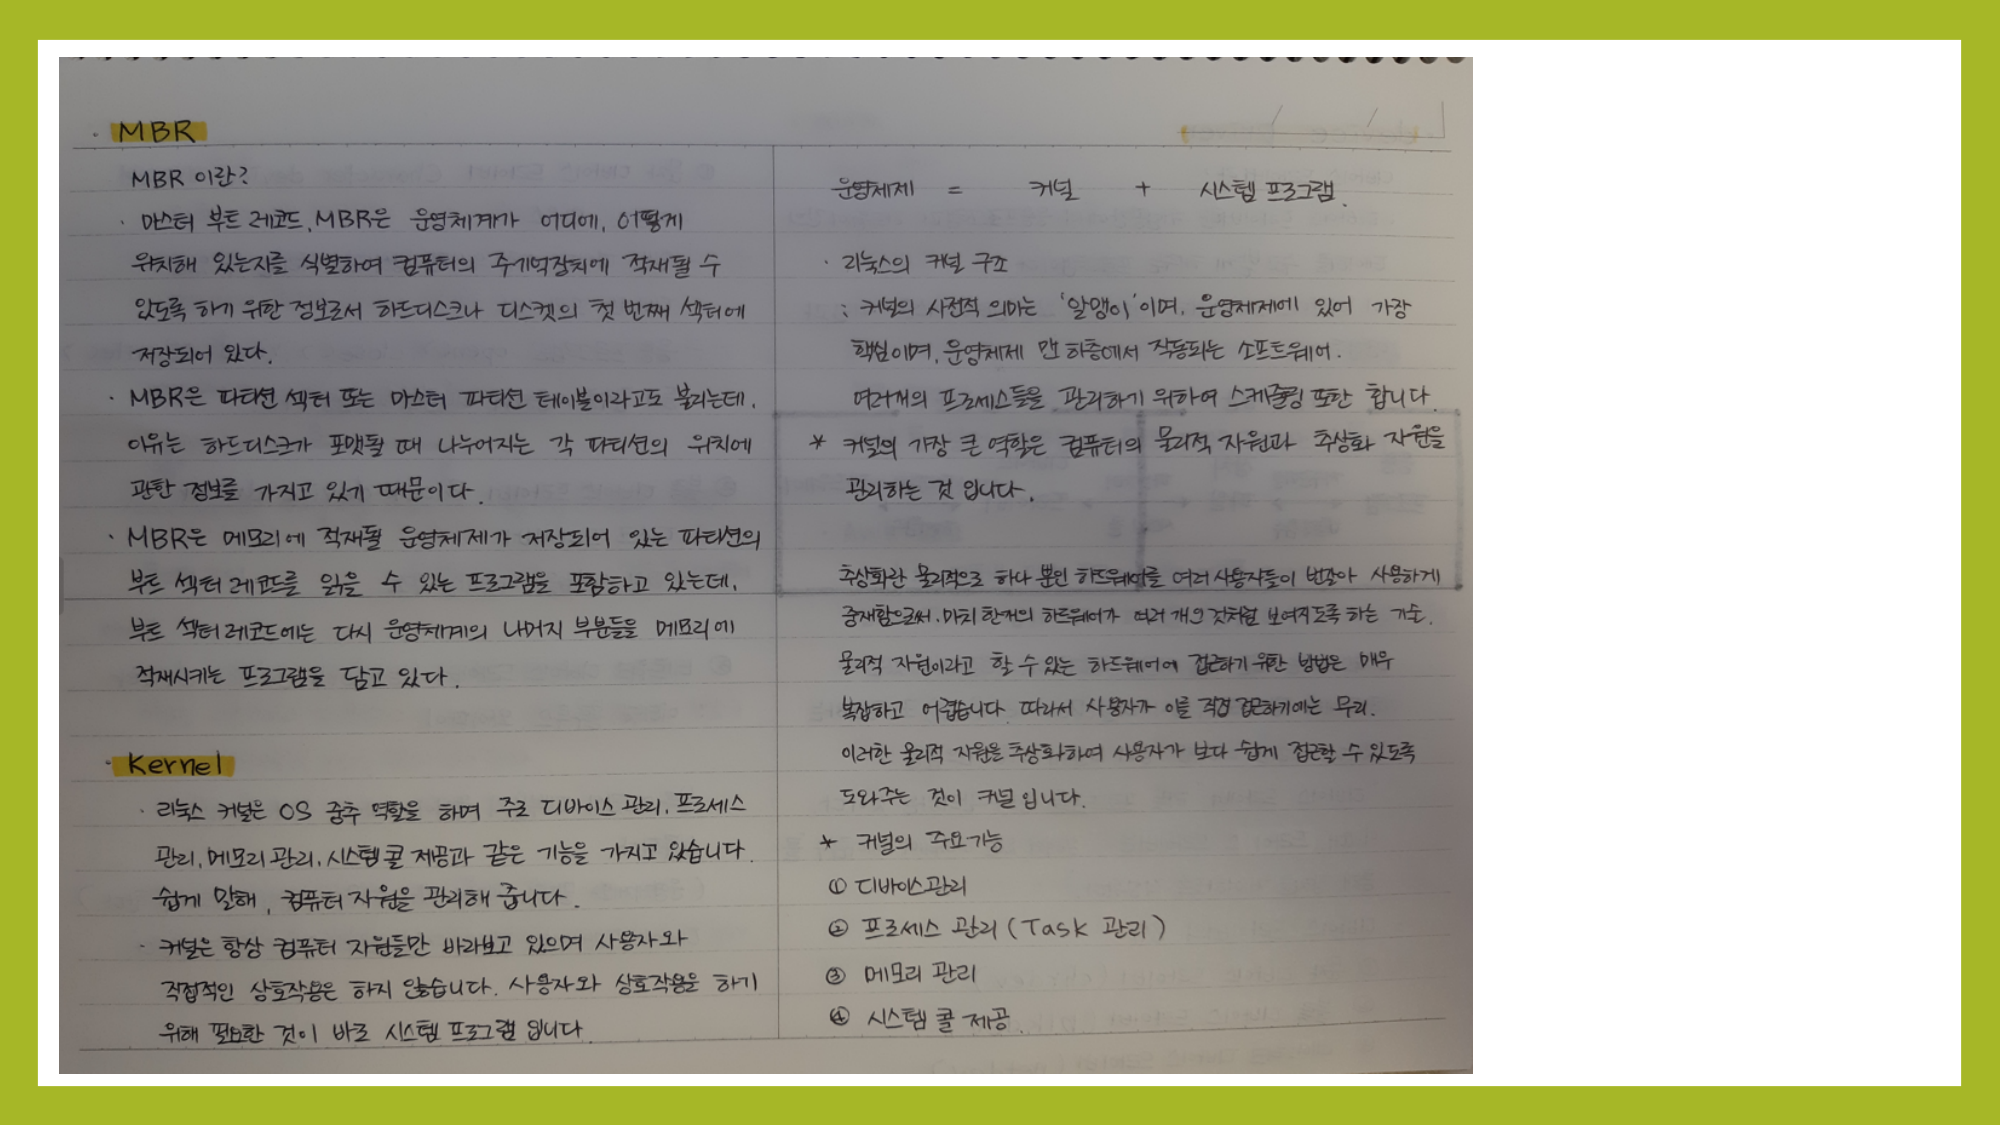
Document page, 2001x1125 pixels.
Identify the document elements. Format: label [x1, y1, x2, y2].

picture [58, 57, 1473, 1075]
